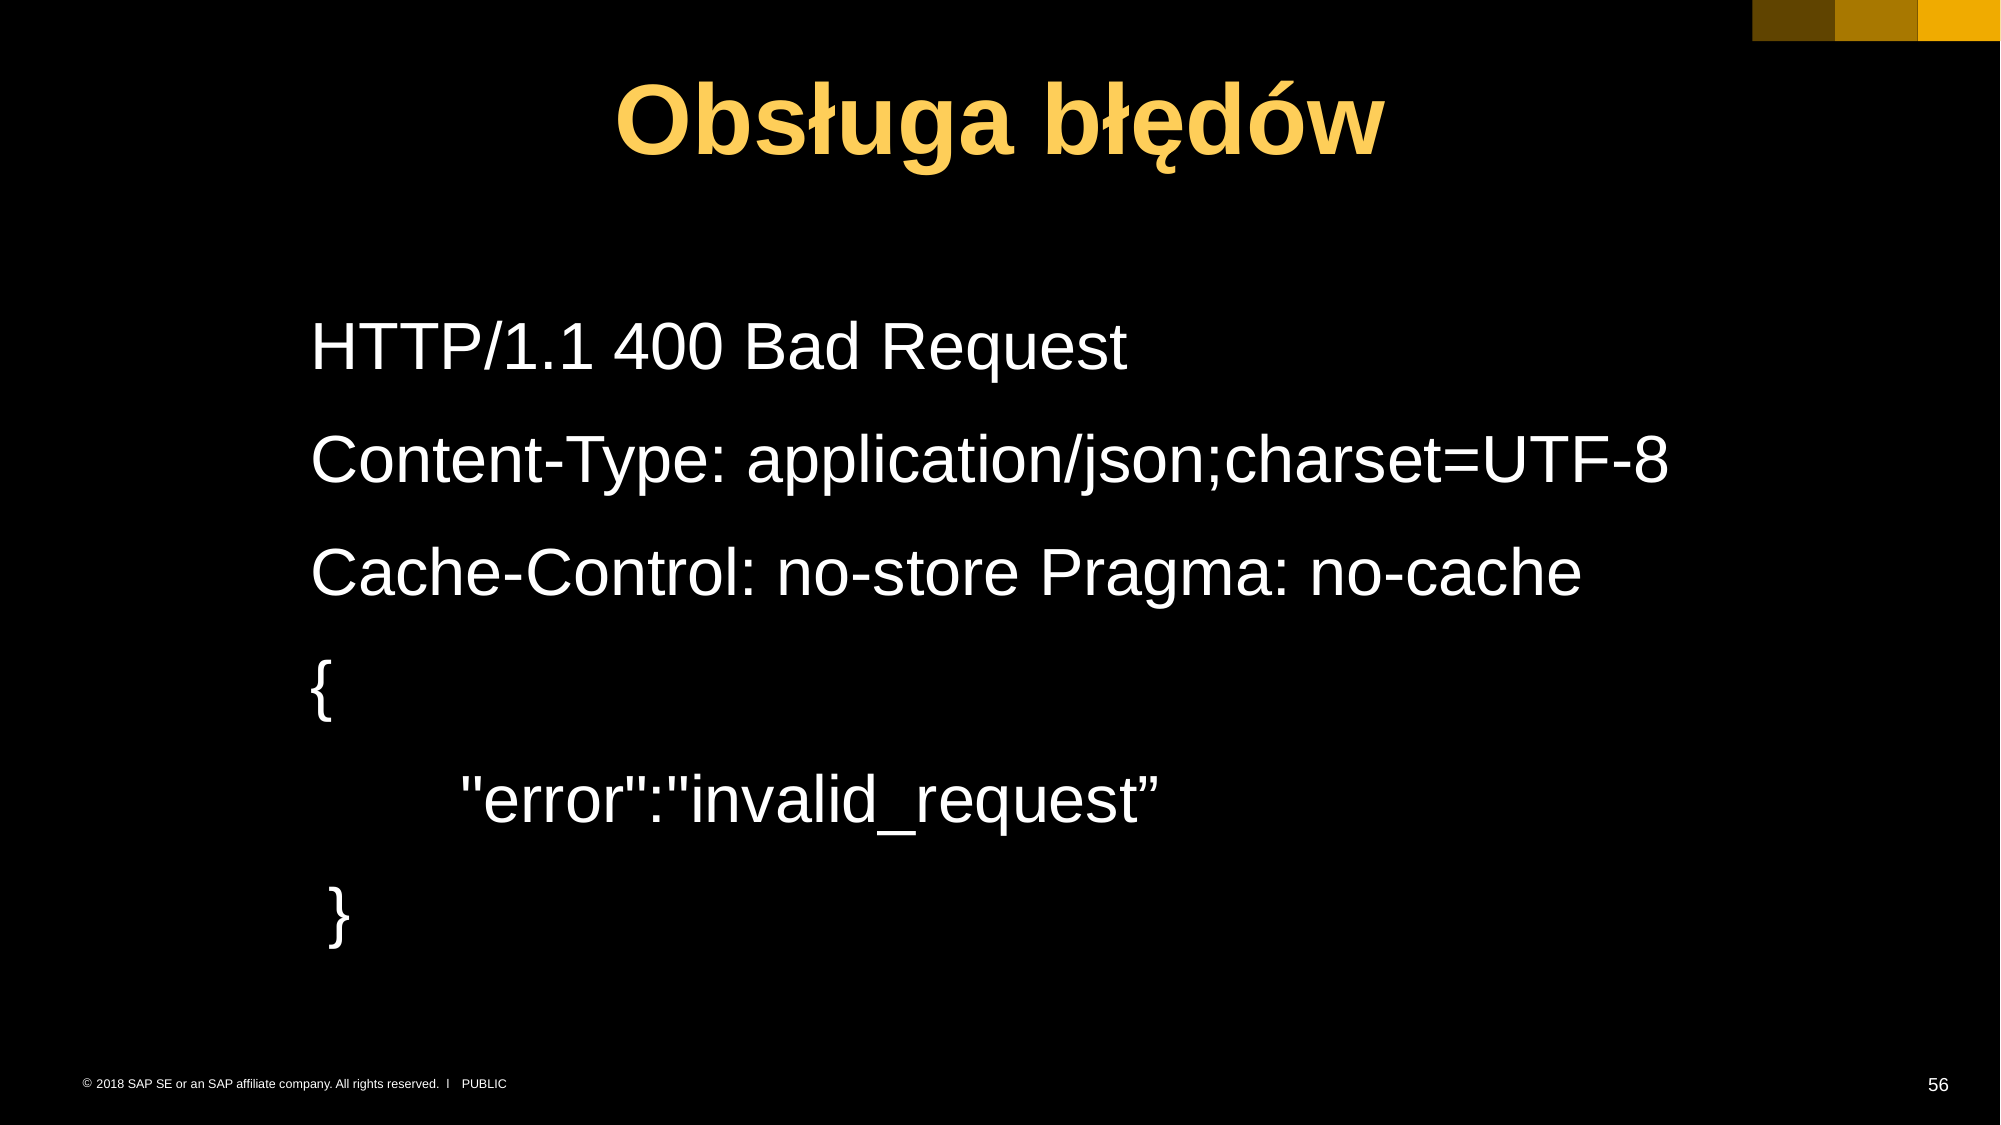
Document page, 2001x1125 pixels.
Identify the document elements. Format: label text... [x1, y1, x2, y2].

text_box Obsługa błędów [81, 46, 1919, 182]
text_box HTTP/1.1 400 Bad Request Content-Type: application/json;charset=UTF-8 Cache-Control: no-store Pragma: no-cache { "error":"invalid_request” } [310, 302, 1691, 949]
